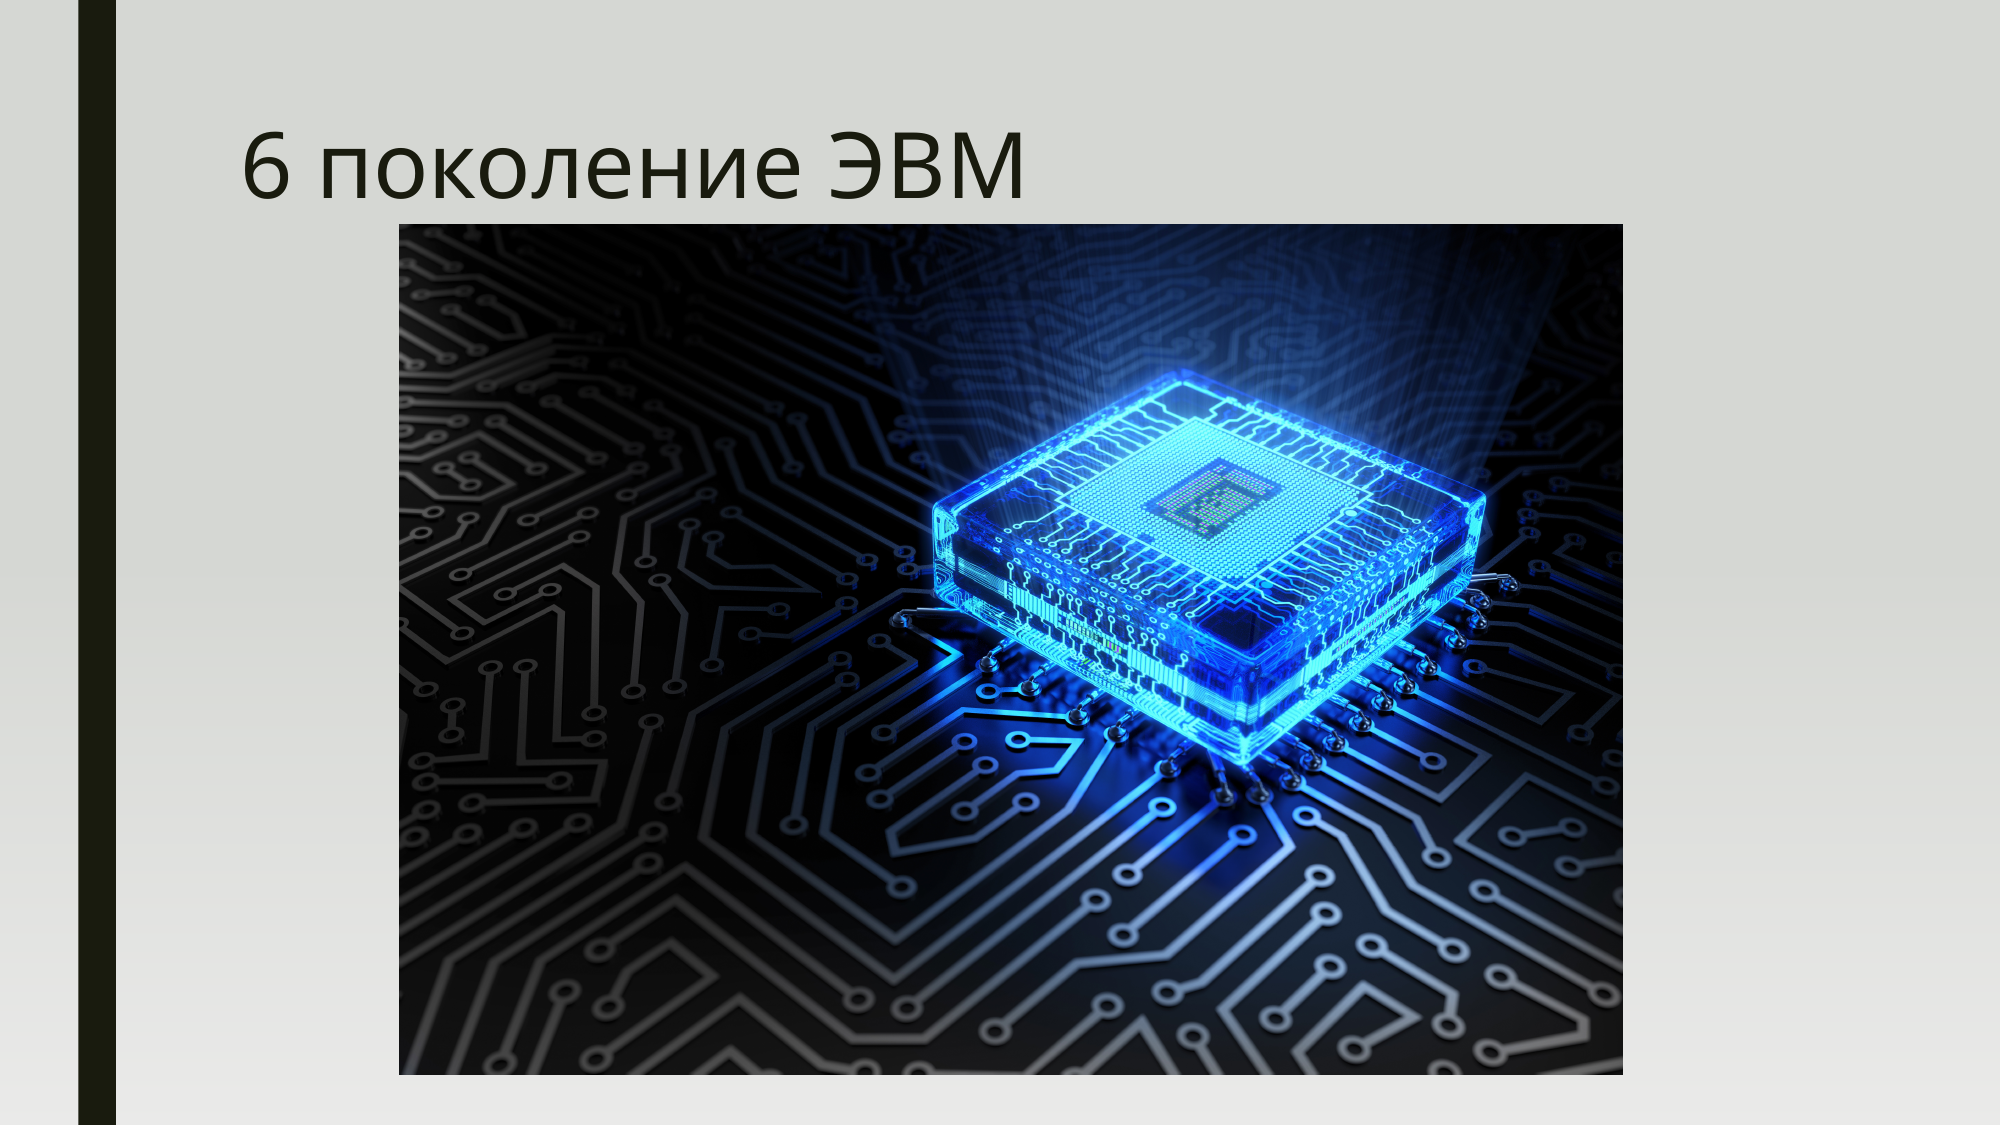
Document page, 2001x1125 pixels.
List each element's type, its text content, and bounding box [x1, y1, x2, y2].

title 6 поколение ЭВМ [225, 112, 1800, 357]
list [399, 224, 1623, 1075]
